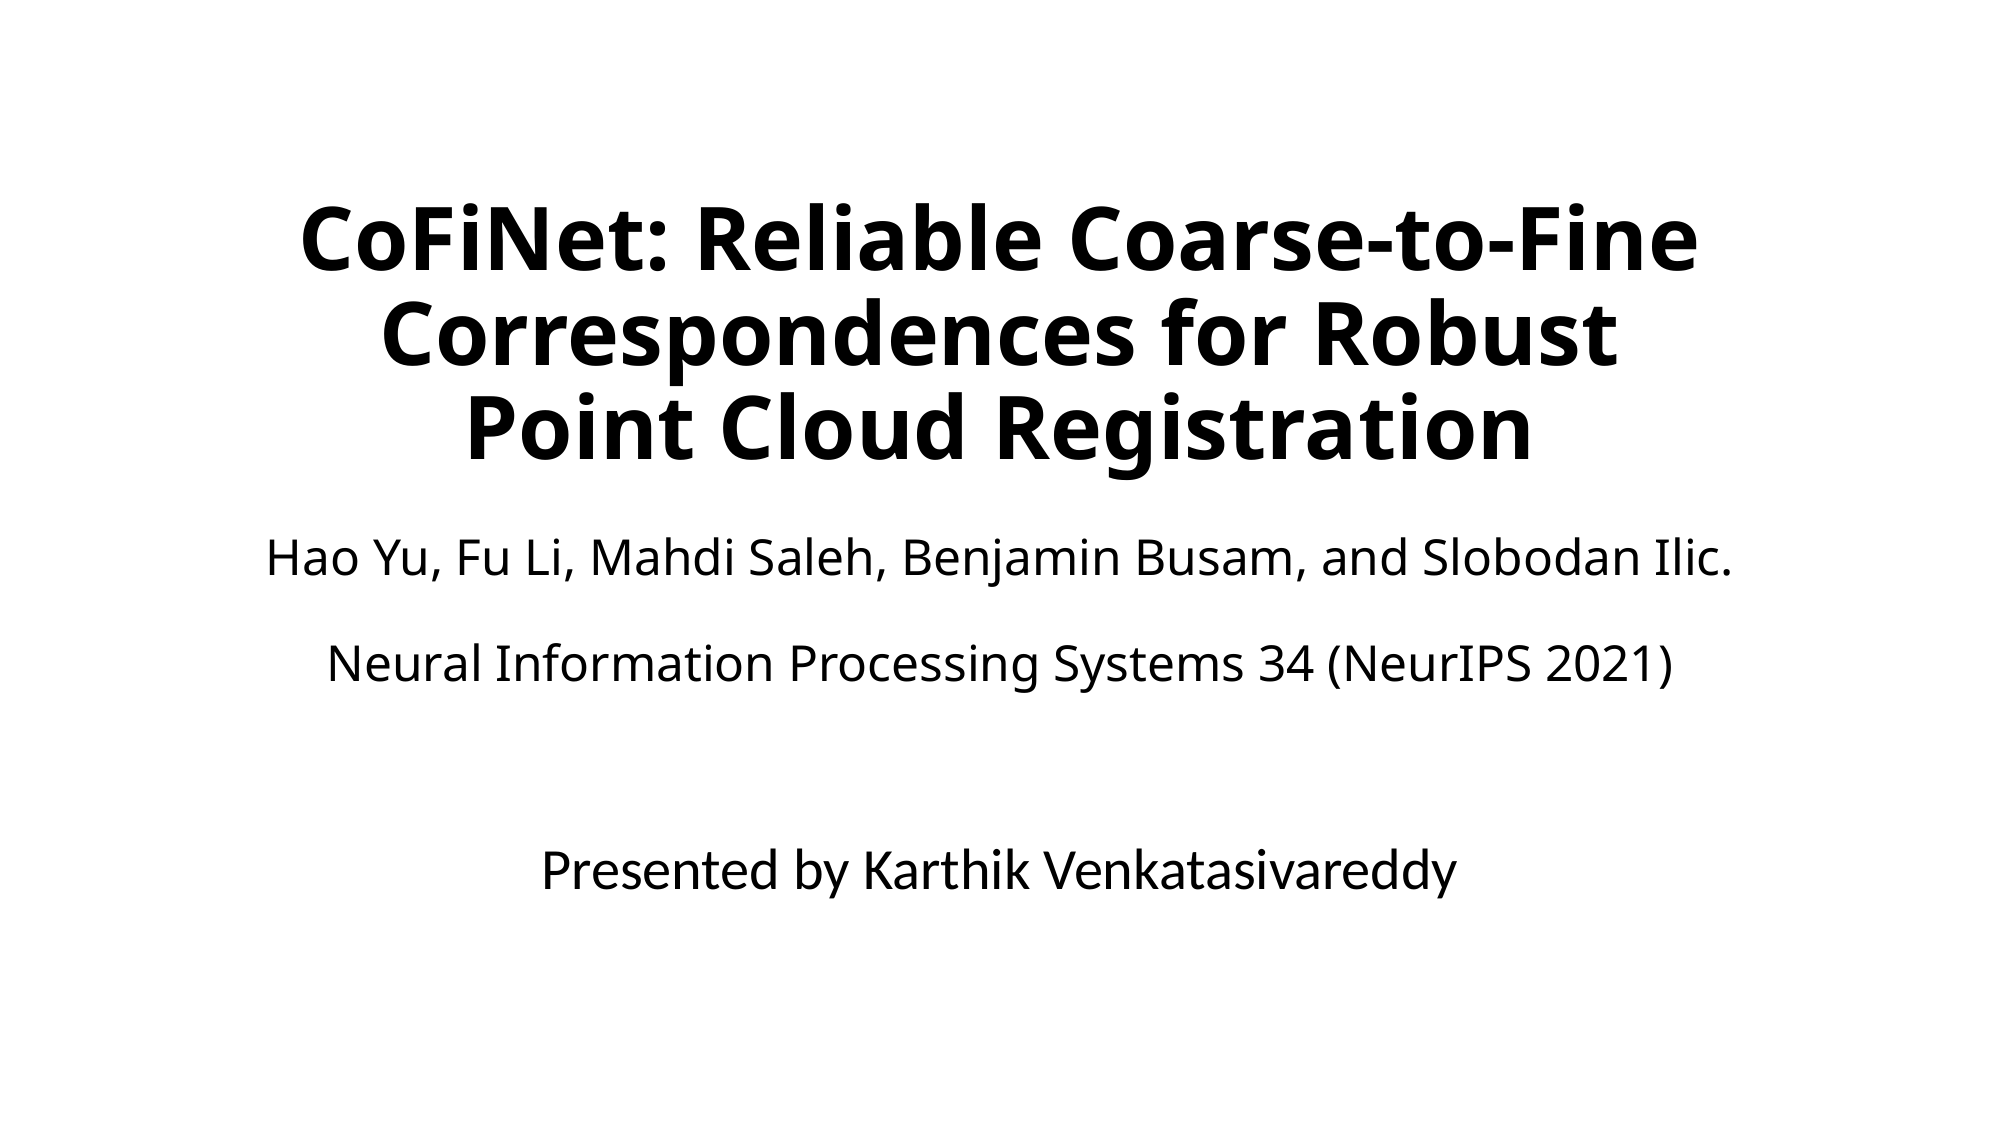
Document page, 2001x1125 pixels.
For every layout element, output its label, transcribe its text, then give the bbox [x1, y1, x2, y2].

list Presented by Karthik Venkatasivareddy [249, 740, 1750, 955]
title CoFiNet: Reliable Coarse-to-Fine Correspondences for Robust Point Cloud Registration Hao Yu, Fu Li, Mahdi Saleh, Benjamin Busam, and Slobodan Ilic. Neural Information Processing Systems 34 (NeurIPS 2021) [249, 184, 1750, 700]
